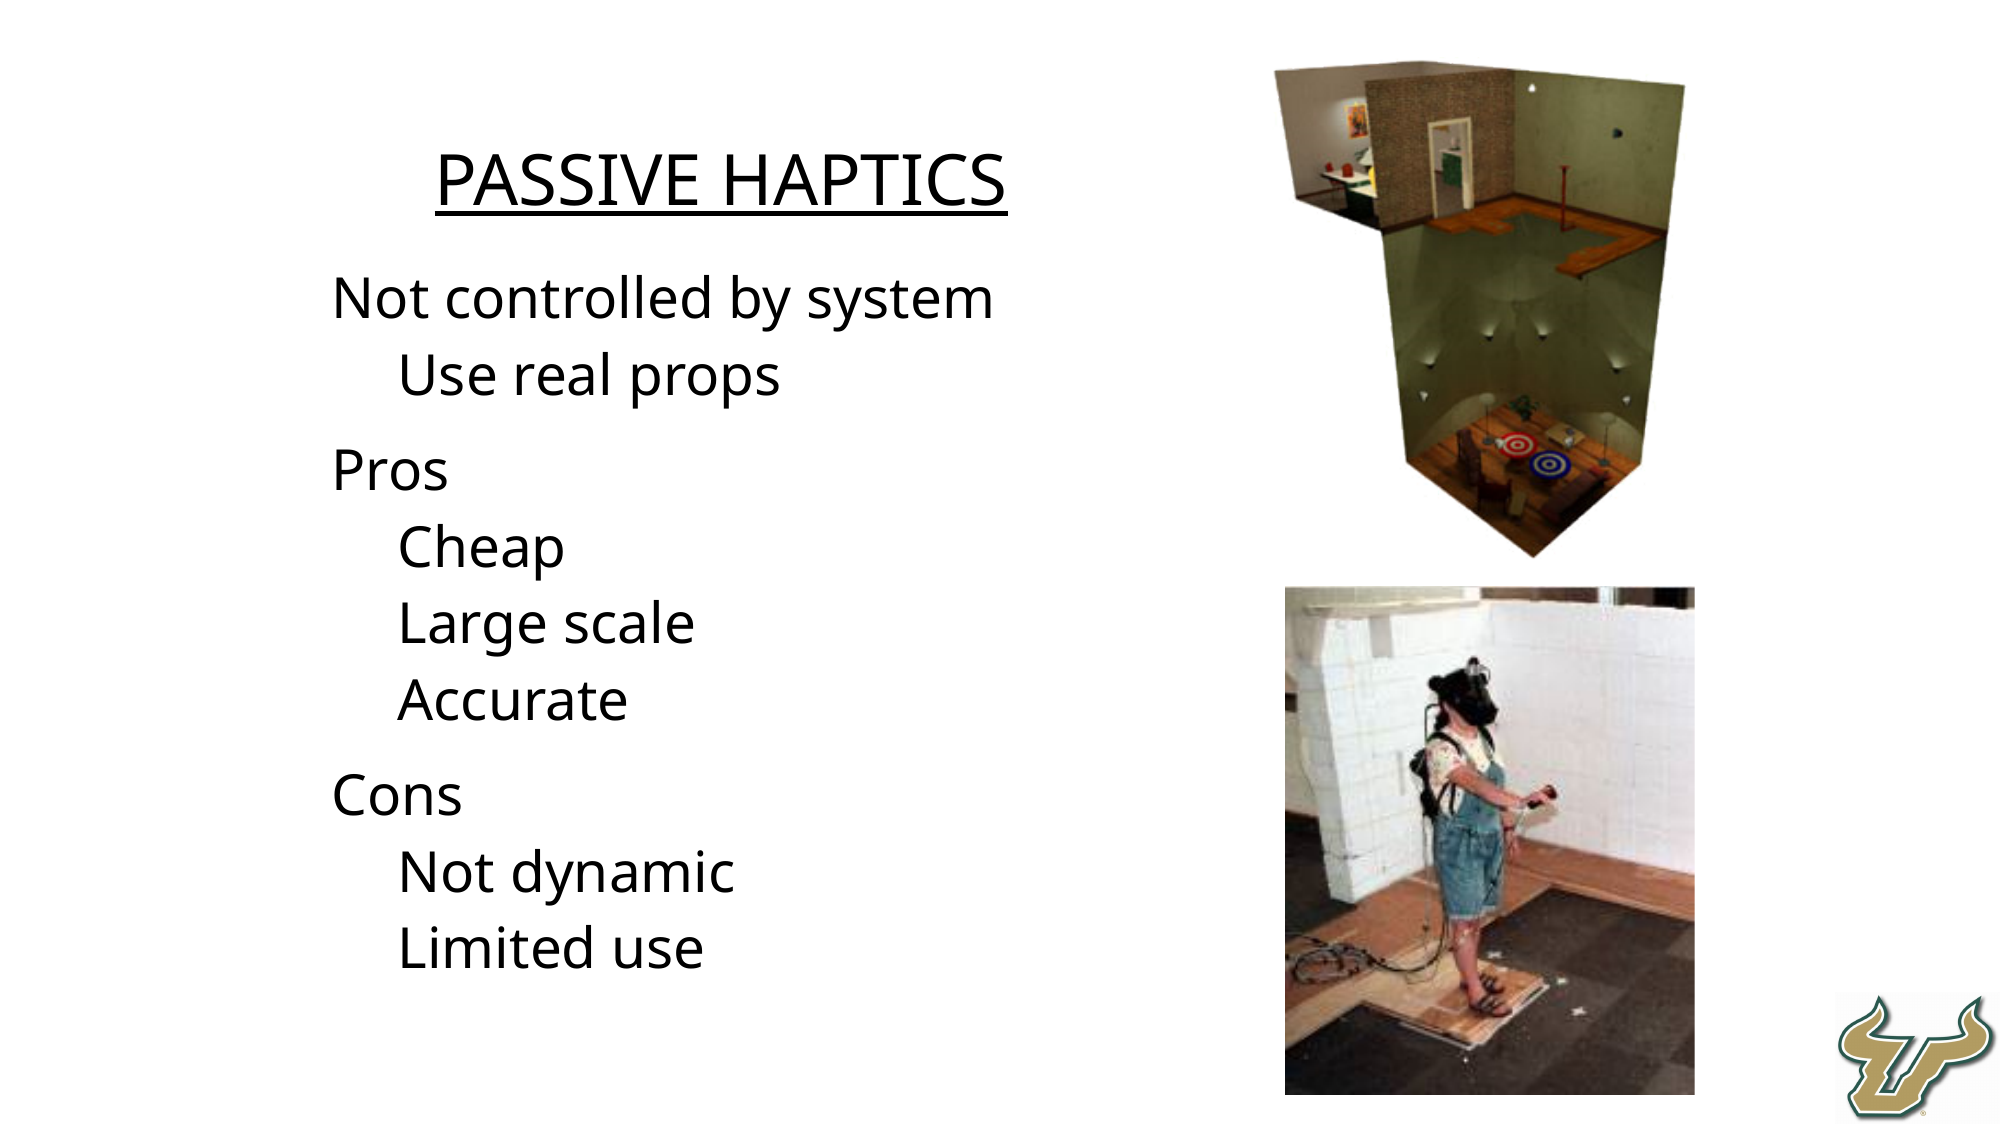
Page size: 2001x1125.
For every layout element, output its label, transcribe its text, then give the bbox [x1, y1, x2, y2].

picture [1835, 992, 2000, 1124]
text_box [1272, 57, 1689, 563]
list Passive Haptics Not controlled by system Use real props Pros Cheap Large scale Accurate Cons Not dynamic Limited use [312, 135, 1125, 990]
text_box [1285, 586, 1695, 1095]
